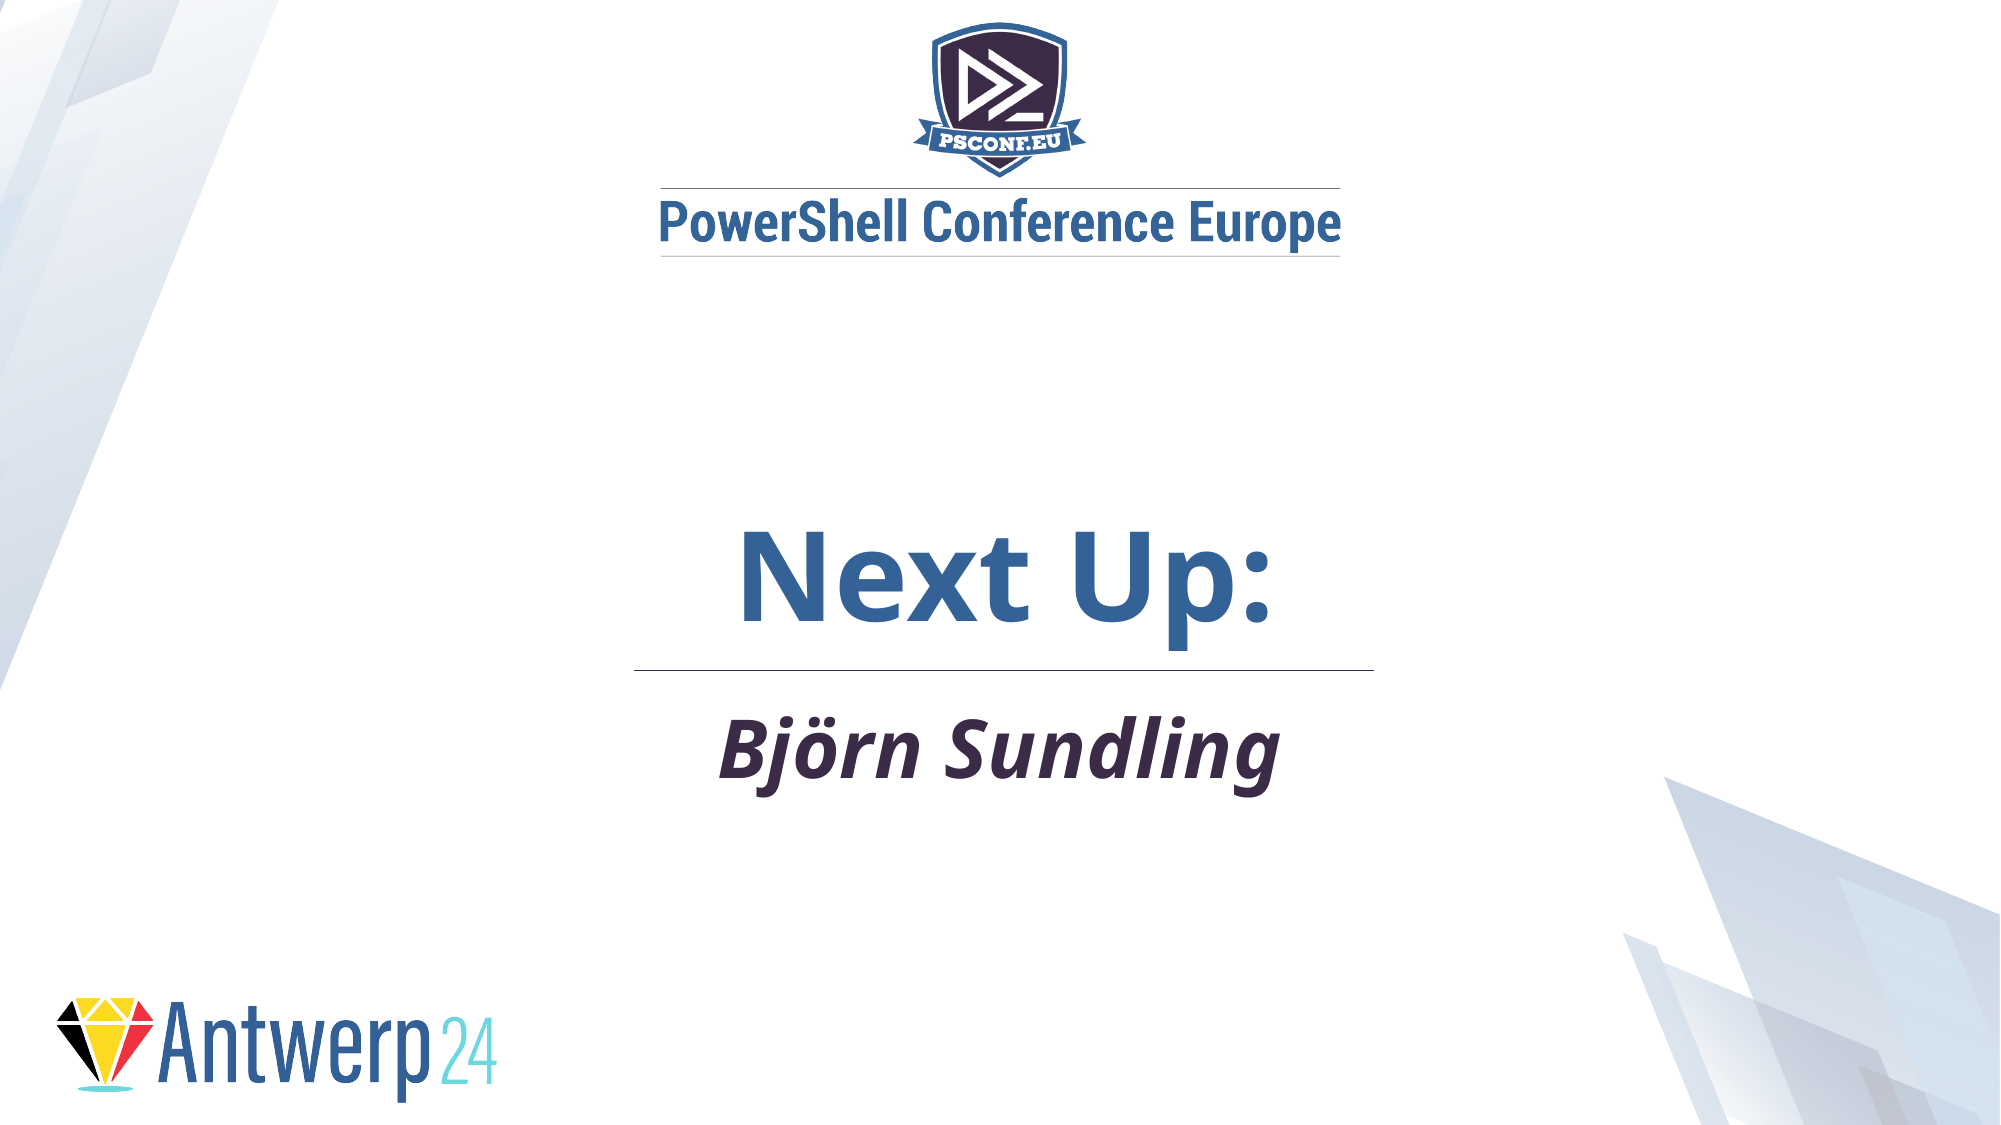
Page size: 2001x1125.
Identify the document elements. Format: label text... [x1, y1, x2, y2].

title Next Up: [141, 438, 1867, 656]
picture [0, 0, 2000, 1125]
text_box Björn Sundling [249, 700, 1750, 805]
